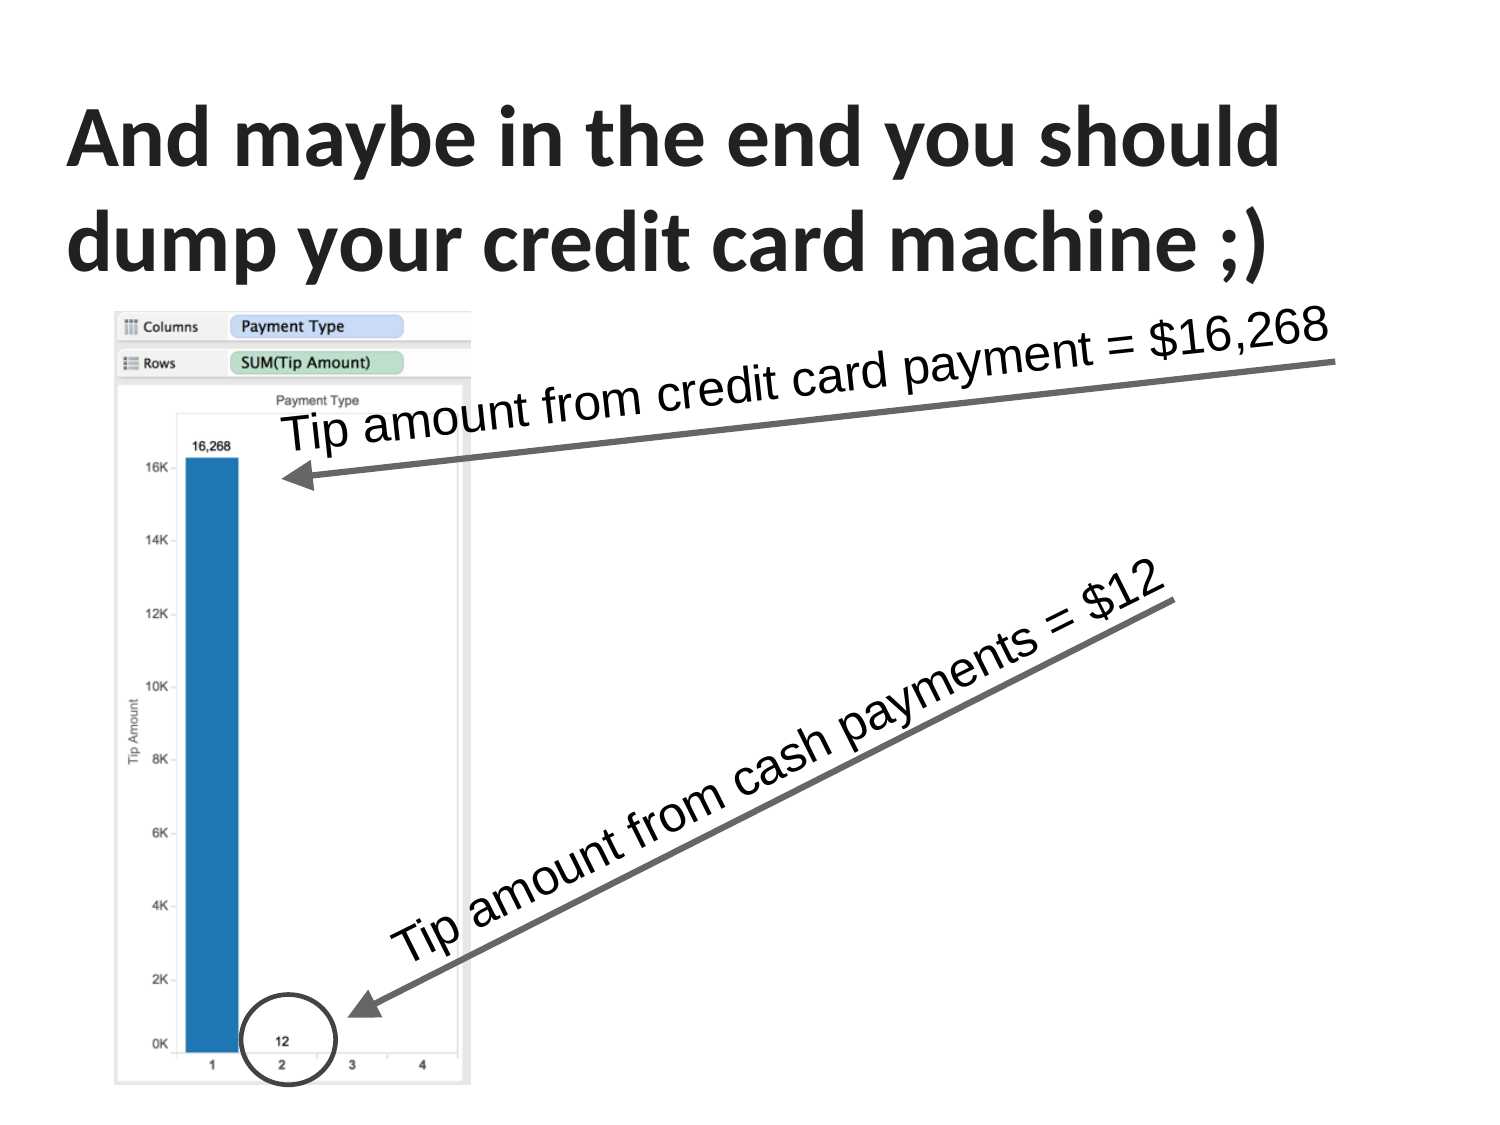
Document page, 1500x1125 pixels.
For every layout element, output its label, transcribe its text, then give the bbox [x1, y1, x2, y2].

text_box Tip amount from cash payments = $12 [998, 486, 1304, 607]
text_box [347, 598, 1175, 1018]
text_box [281, 361, 1336, 480]
text_box Tip amount from credit card payment = $16,268 [542, 264, 1416, 363]
picture [114, 311, 471, 1086]
title And maybe in the end you should dump your credit card machine ;) [51, 64, 1449, 240]
